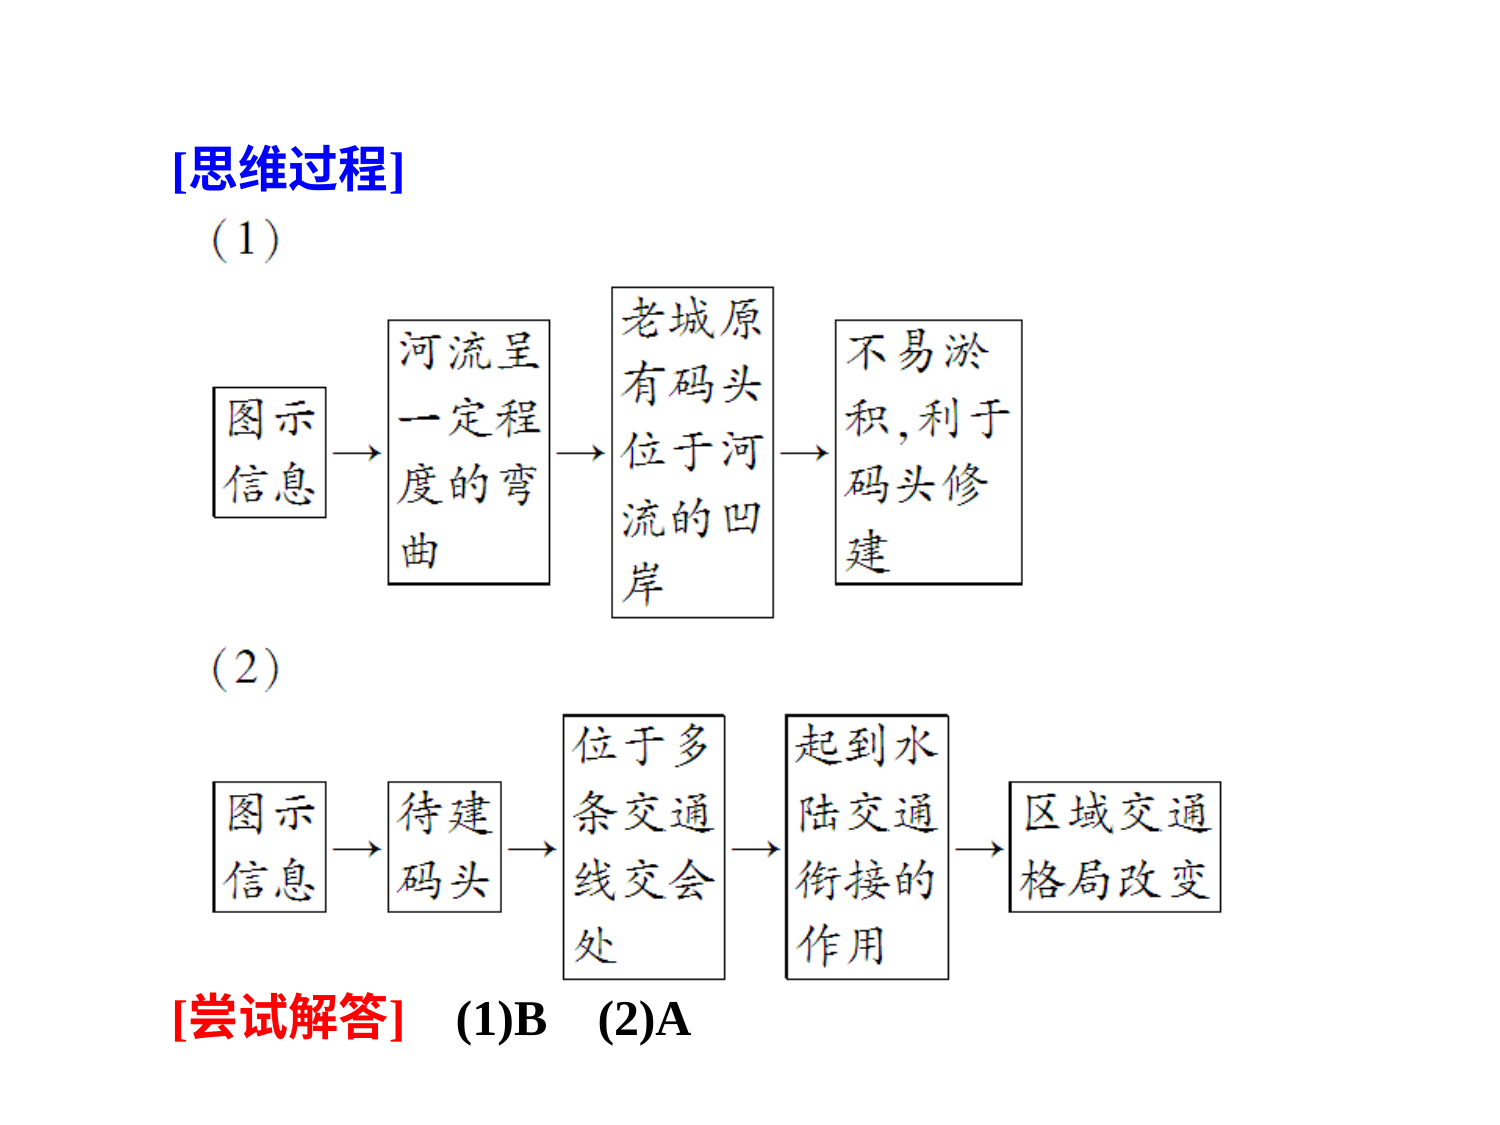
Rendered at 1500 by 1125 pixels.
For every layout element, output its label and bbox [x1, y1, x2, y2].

text_box [70, 137, 1430, 235]
picture [197, 235, 1303, 985]
text_box [70, 985, 1430, 1083]
